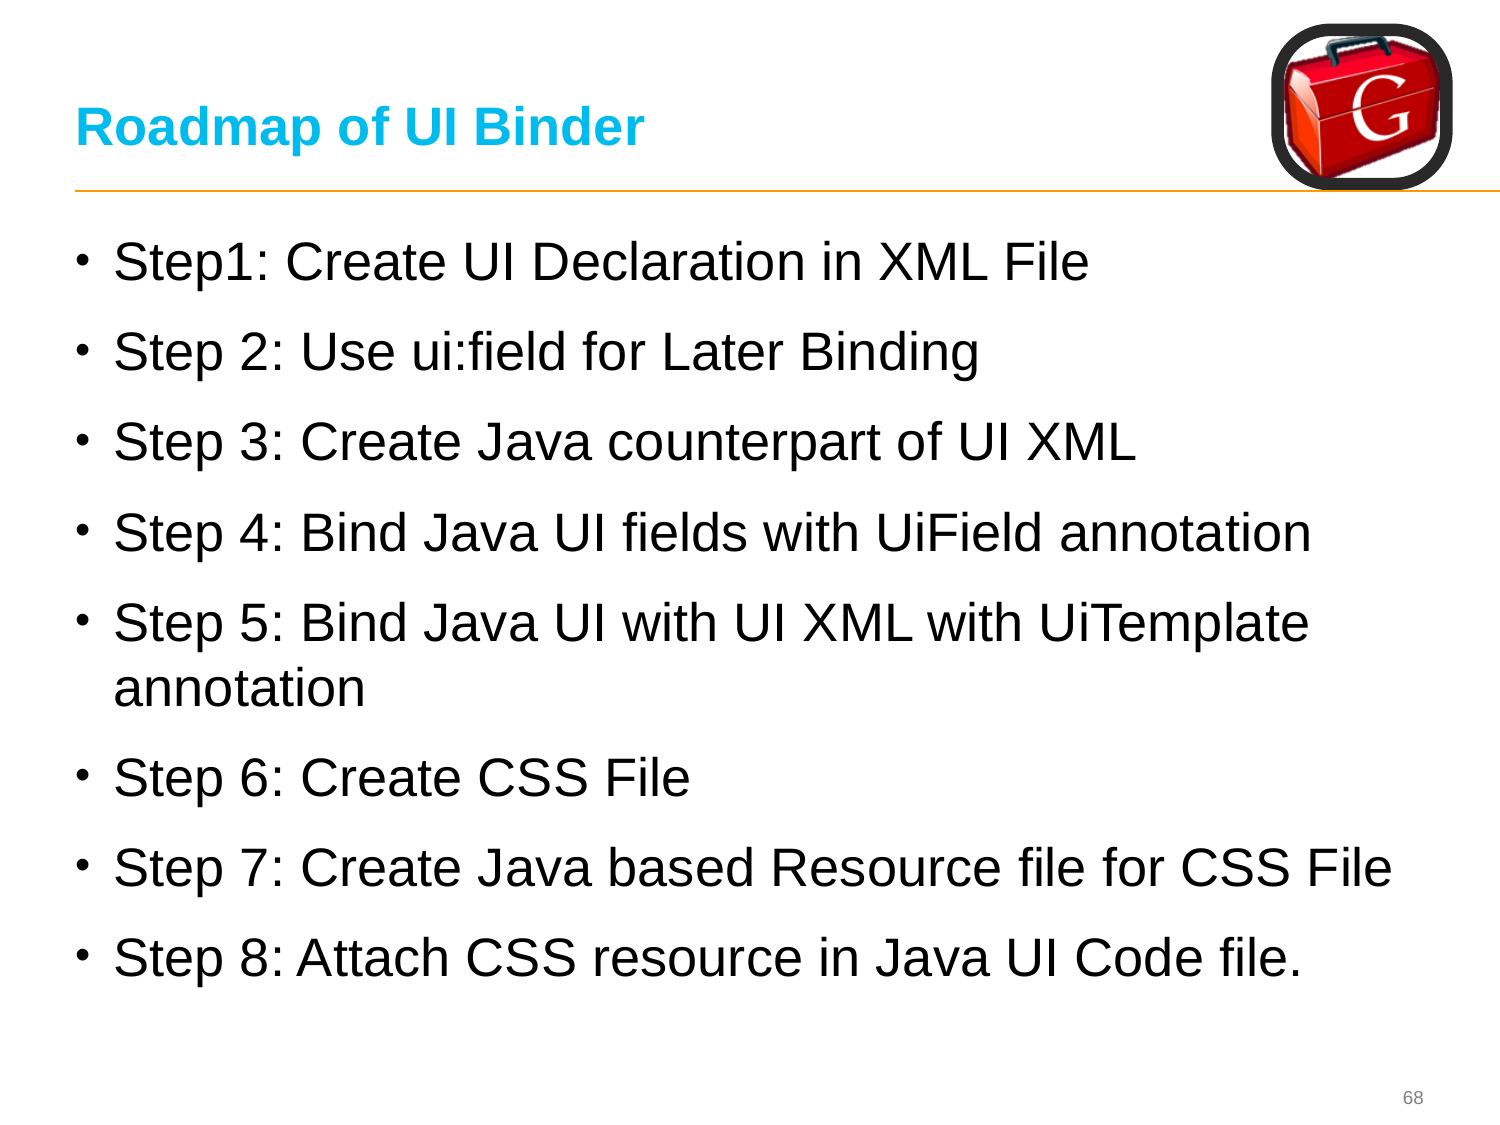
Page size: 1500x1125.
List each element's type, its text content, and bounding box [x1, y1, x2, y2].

title Roadmap of UI Binder [75, 27, 1422, 157]
picture [1293, 47, 1440, 177]
list Step1: Create UI Declaration in XML File Step 2: Use ui:field for Later Binding Step 3: Create Java counterpart of UI XML Step 4: Bind Java UI fields with UiField annotation Step 5: Bind Java UI with UI XML with UiTemplate annotation Step 6: Create CSS File Step 7: Create Java based Resource file for CSS File Step 8: Attach CSS resource in Java UI Code file. [75, 226, 1425, 1018]
